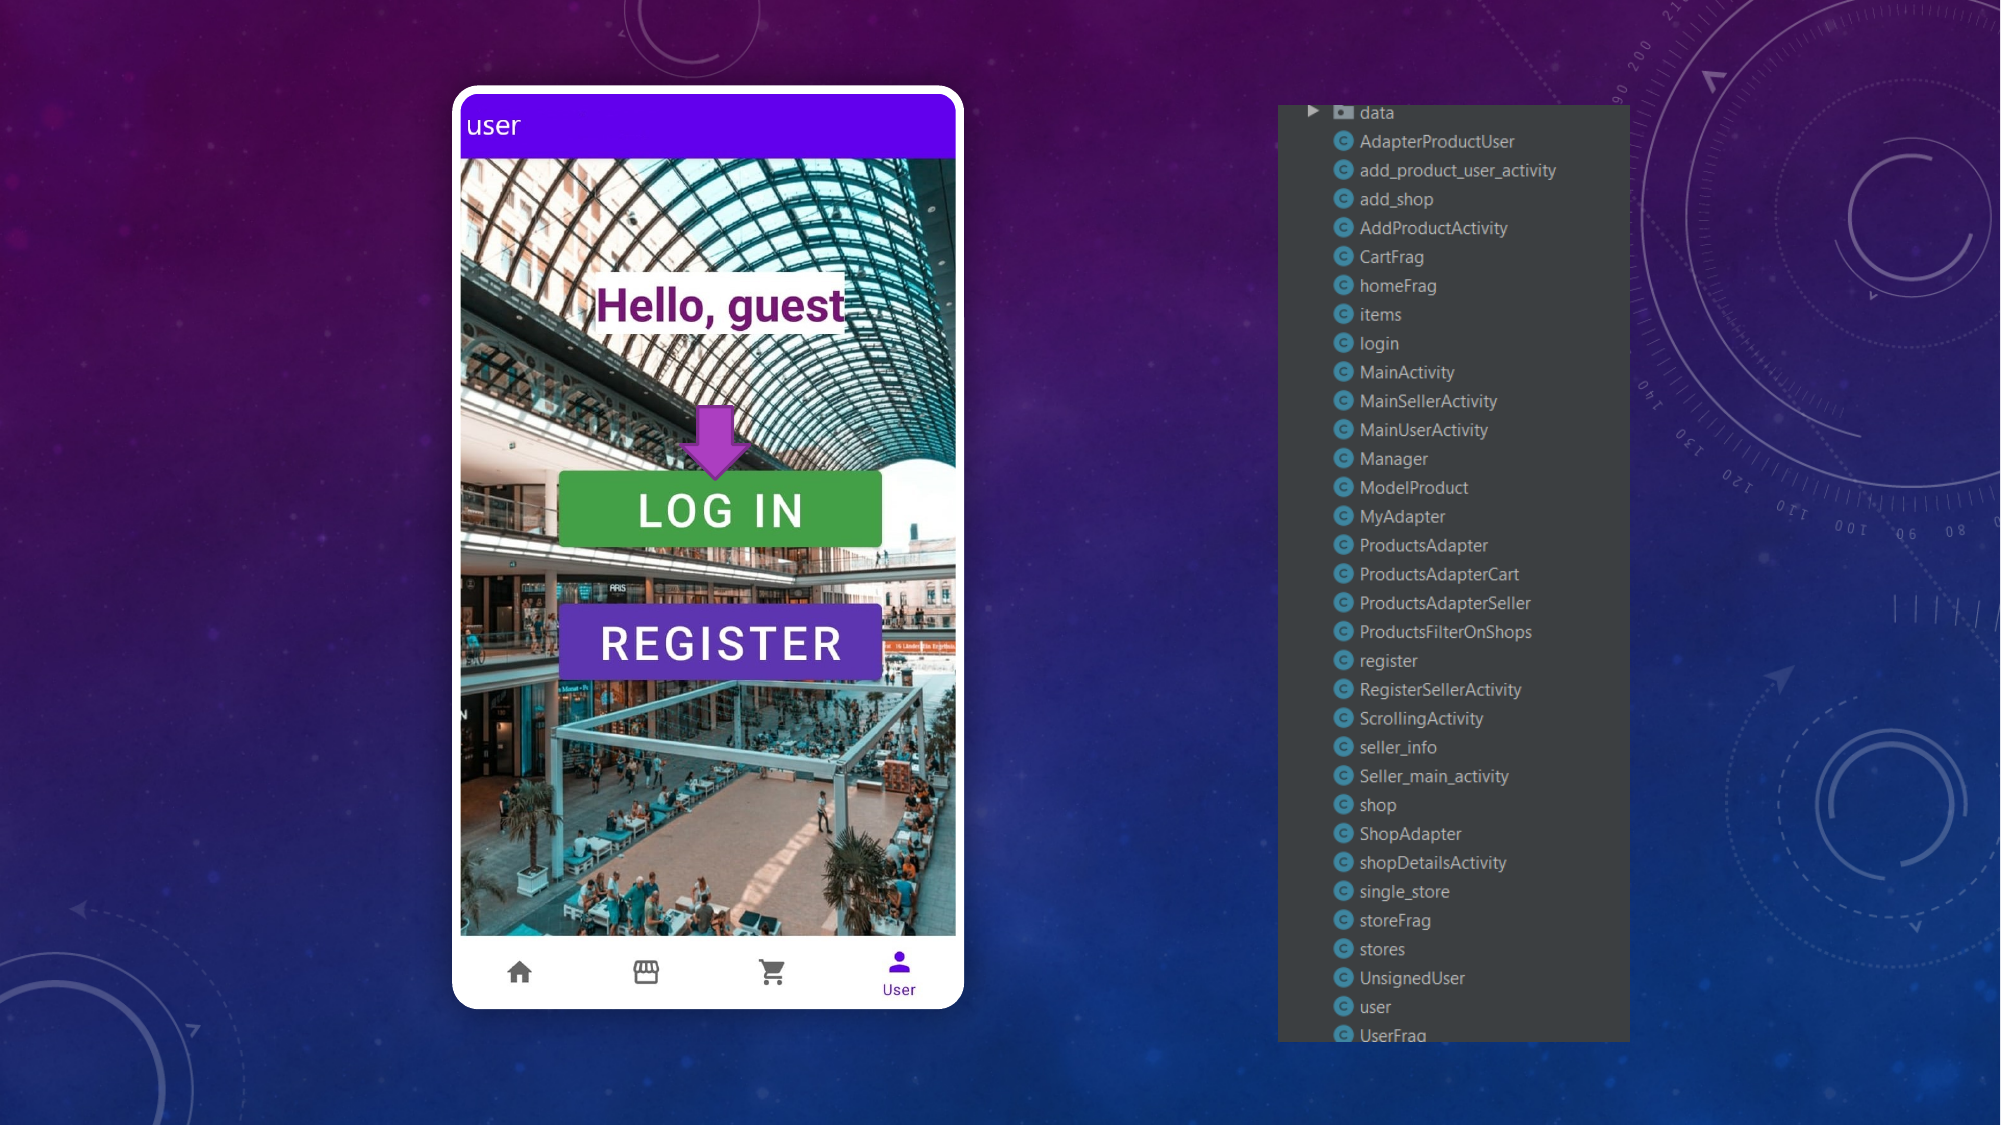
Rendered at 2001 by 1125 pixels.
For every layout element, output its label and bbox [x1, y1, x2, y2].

picture [0, 0, 2001, 1125]
list [1277, 105, 1630, 1042]
